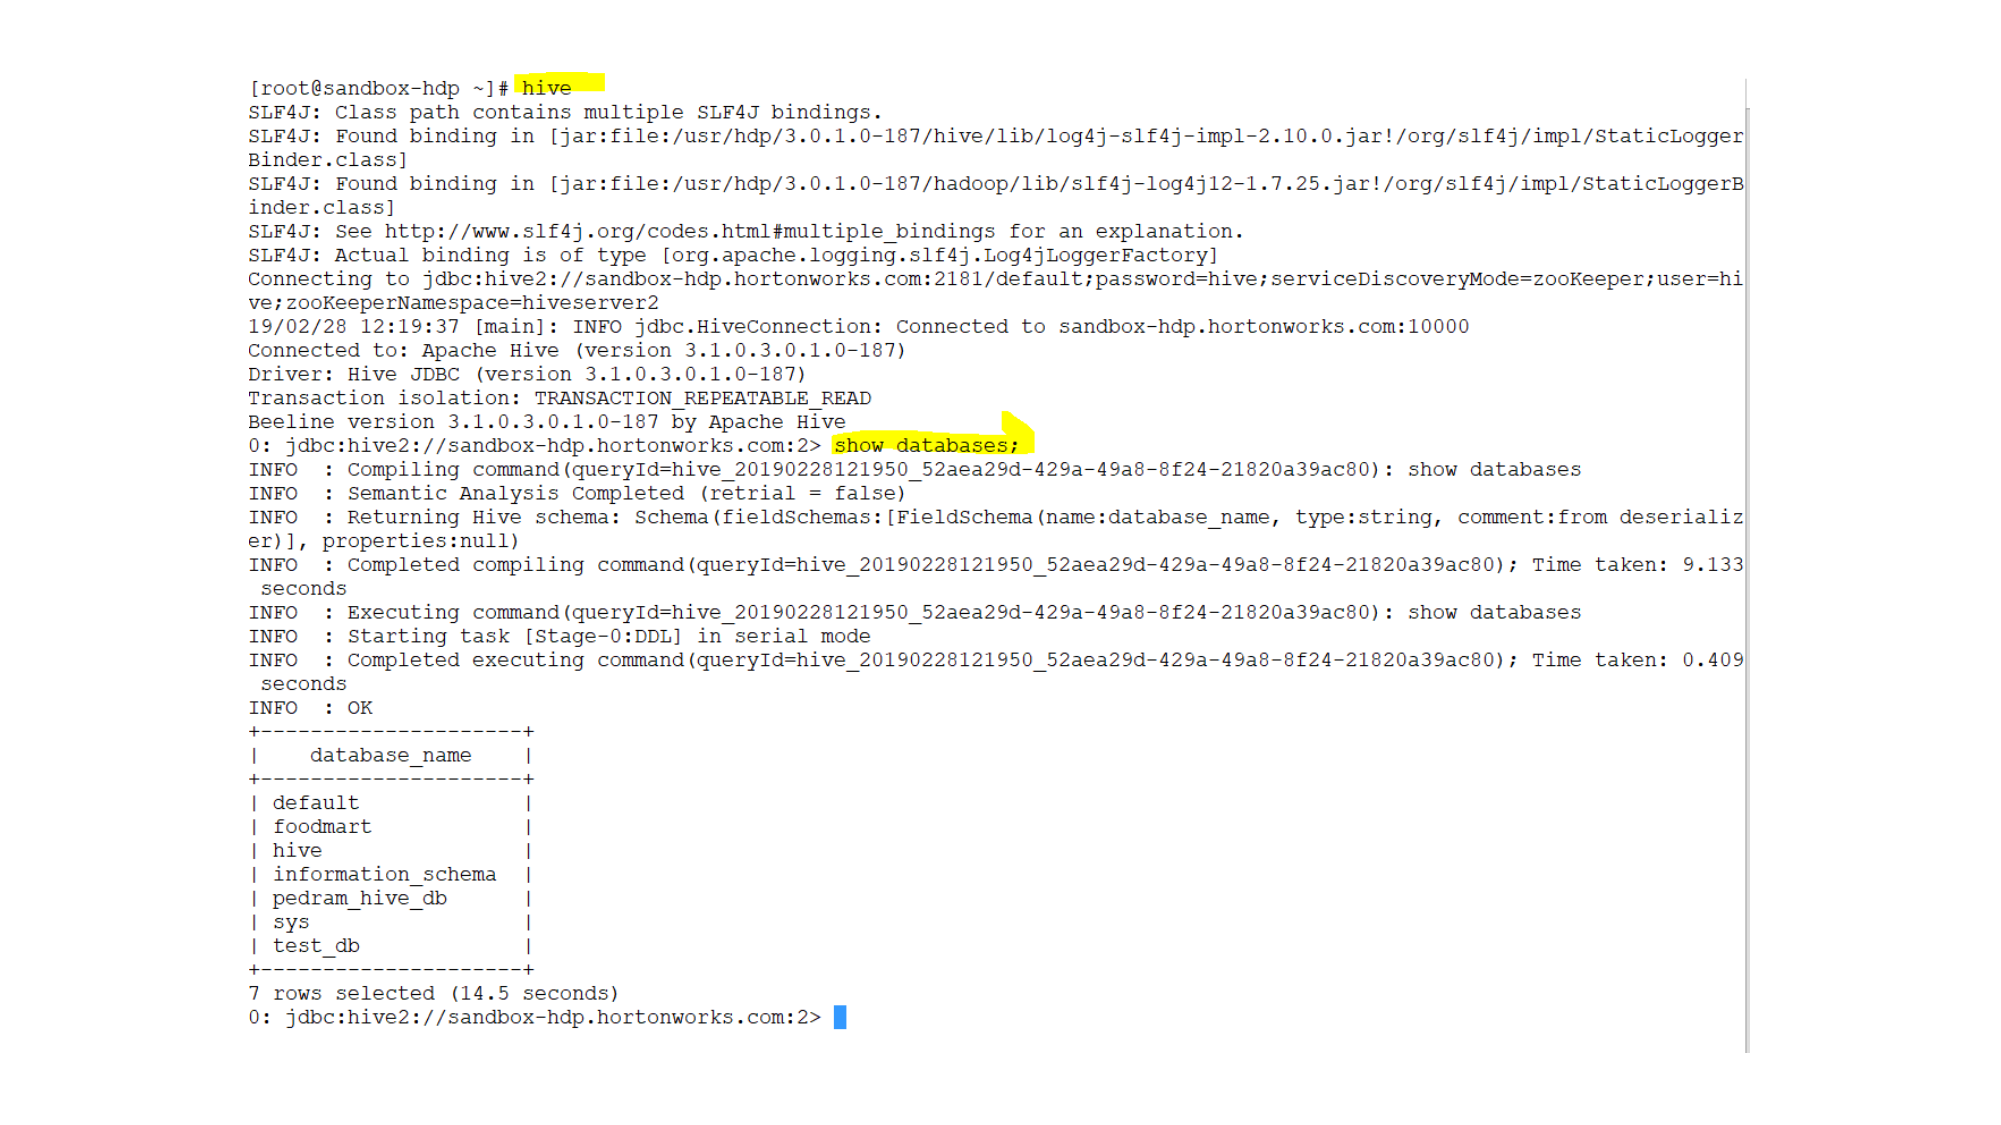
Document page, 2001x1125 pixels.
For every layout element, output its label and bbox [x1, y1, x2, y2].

picture [249, 72, 1750, 1053]
